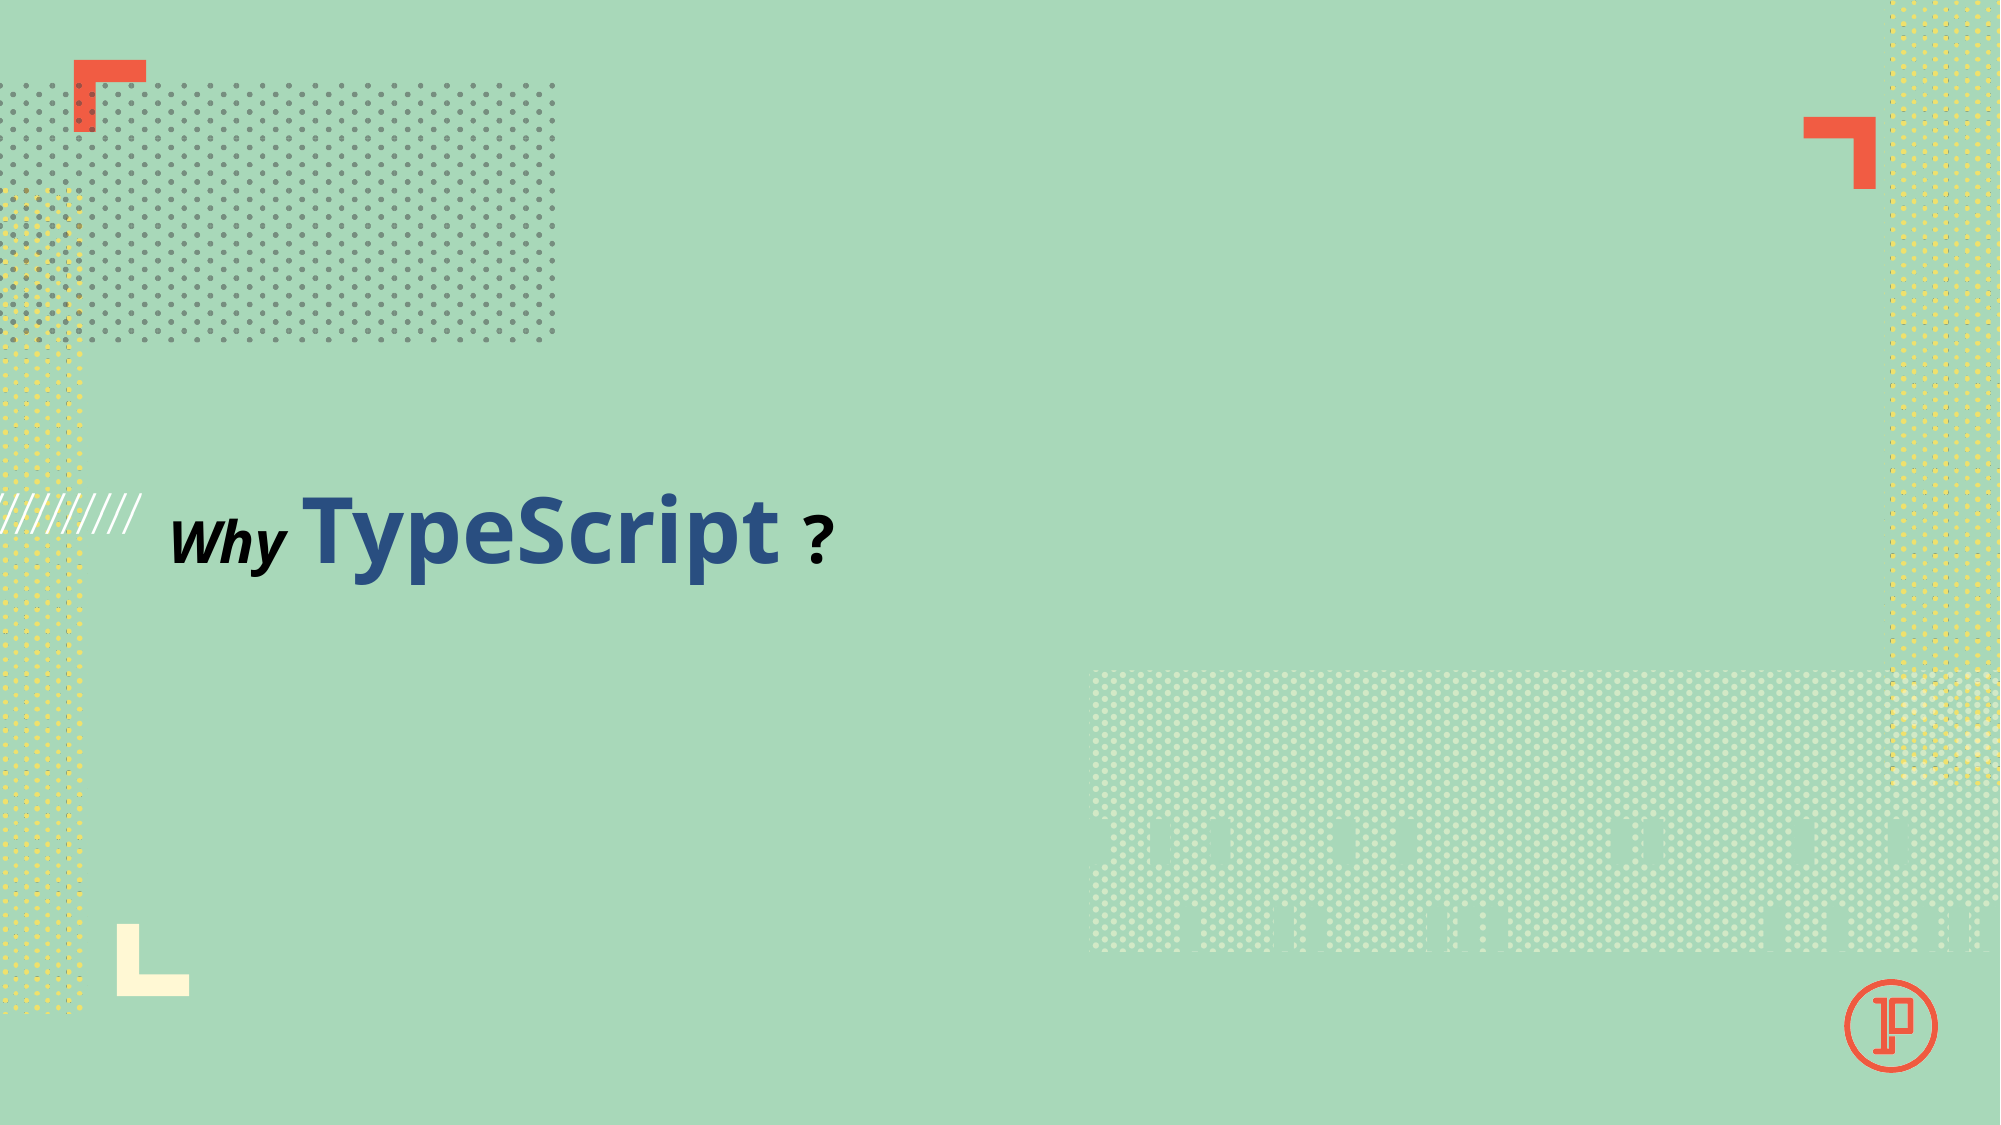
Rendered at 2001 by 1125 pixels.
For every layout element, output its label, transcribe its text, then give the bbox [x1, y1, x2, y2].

picture [0, 81, 558, 1014]
picture [1844, 979, 1938, 1073]
picture [1882, 0, 2000, 788]
title Why TypeScript ? [93, 445, 1711, 633]
